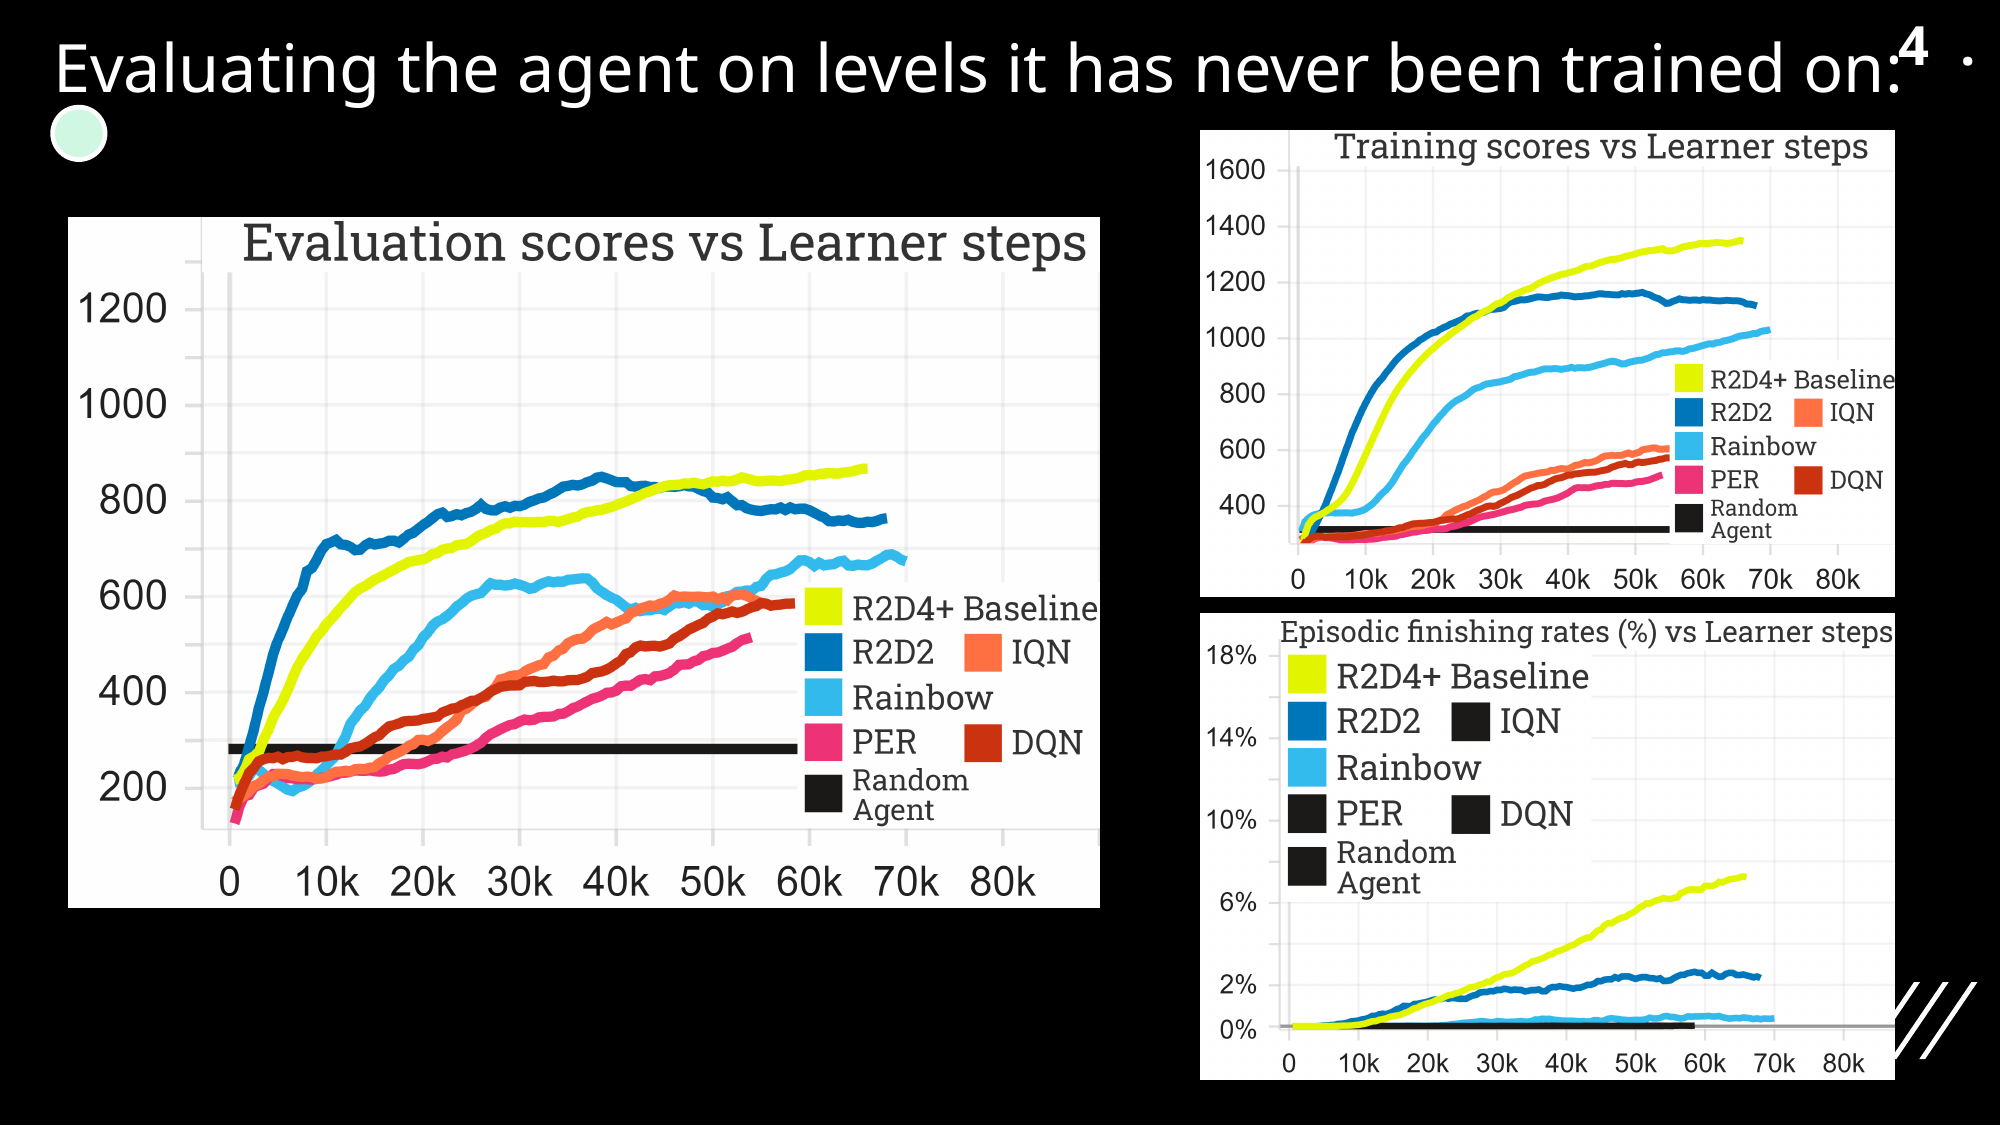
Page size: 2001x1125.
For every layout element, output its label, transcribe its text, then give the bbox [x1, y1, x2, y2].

picture [1200, 613, 1895, 1080]
text_box Evaluating the agent on levels it has never been trained on: [38, 18, 1921, 113]
text_box 4. [1748, 0, 2000, 85]
picture [68, 217, 1100, 908]
picture [1200, 130, 1895, 597]
